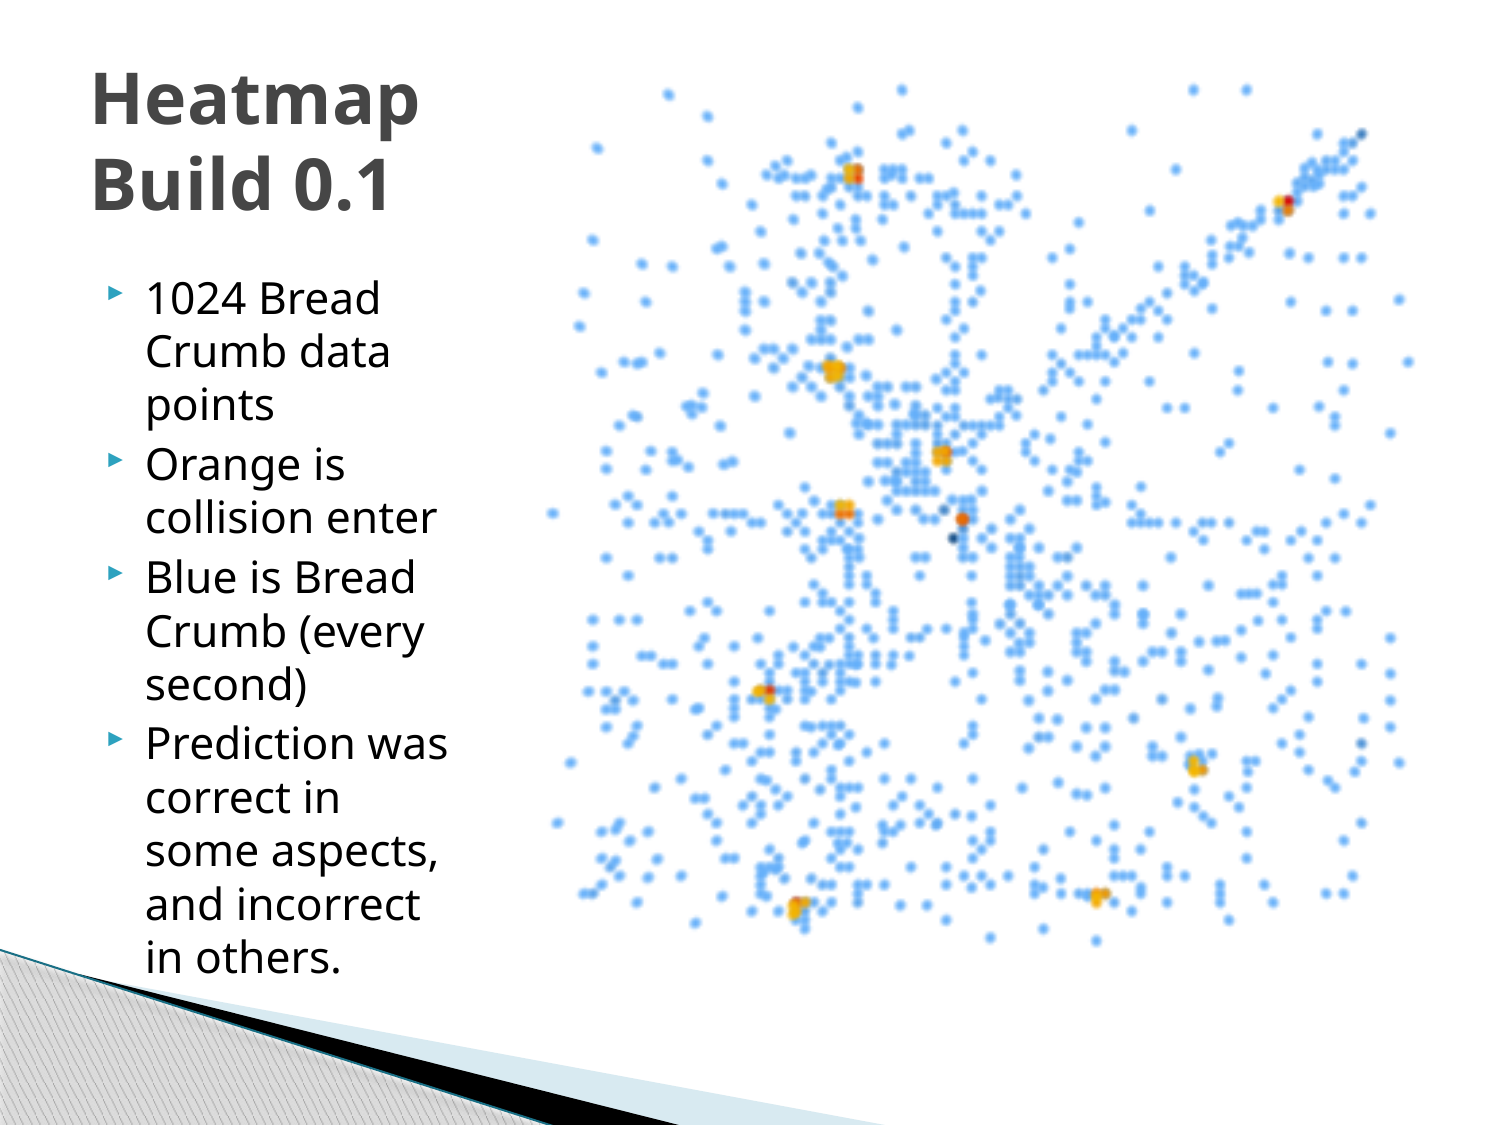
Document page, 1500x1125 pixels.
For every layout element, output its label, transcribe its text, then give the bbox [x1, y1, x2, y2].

picture [474, 37, 1491, 1005]
title Heatmap Build 0.1 [75, 45, 468, 233]
list 1024 Bread Crumb data points Orange is collision enter Blue is Bread Crumb (every second) Prediction was correct in some aspects, and incorrect in others. [74, 262, 468, 1005]
